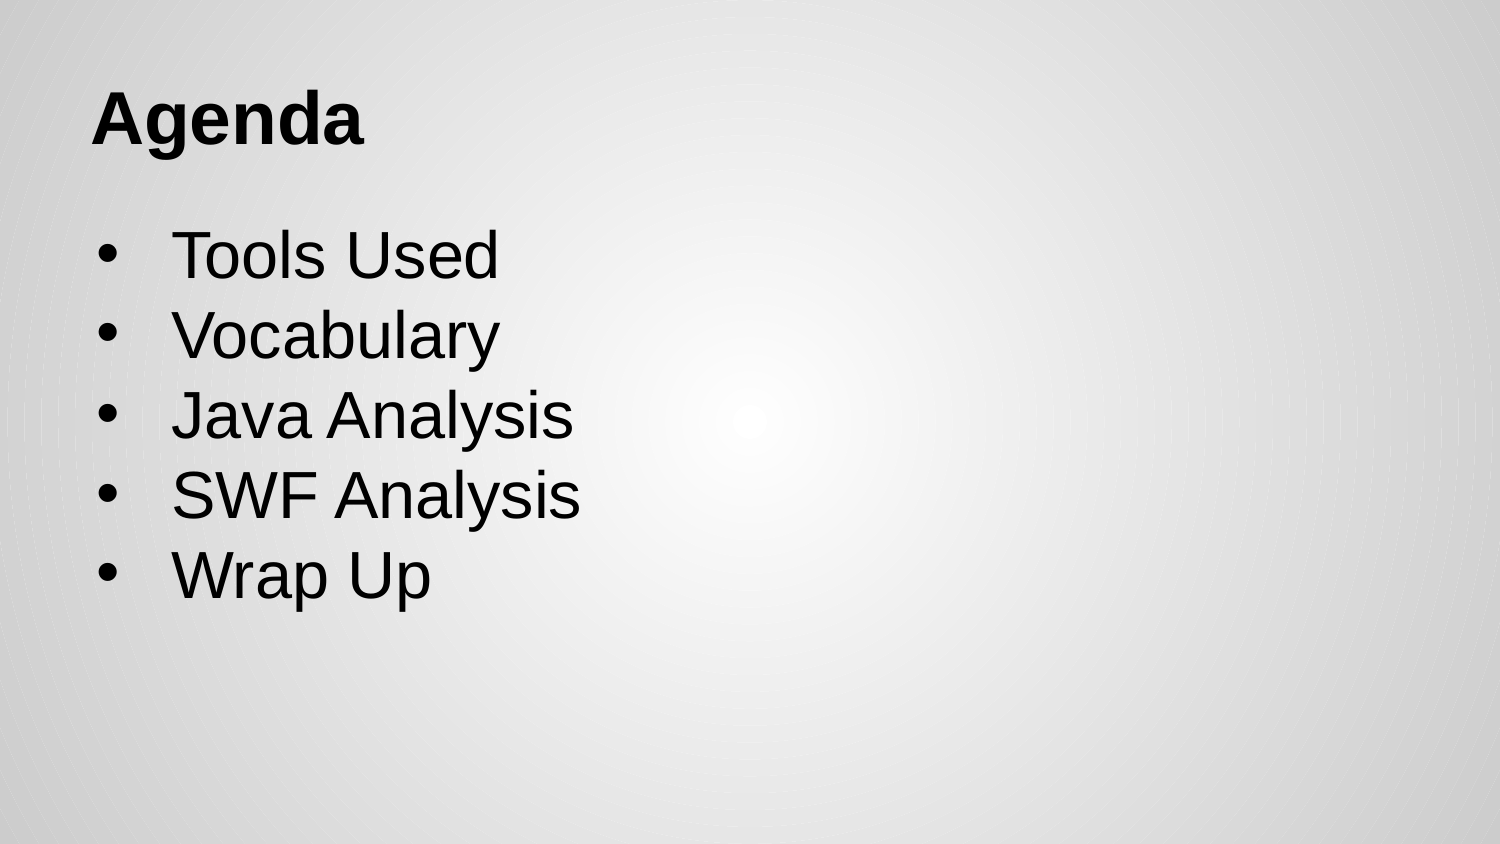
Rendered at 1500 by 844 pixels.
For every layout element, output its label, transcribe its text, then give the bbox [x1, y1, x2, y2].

title Agenda [75, 33, 1425, 175]
list Tools Used Vocabulary Java Analysis SWF Analysis Wrap Up [75, 196, 1467, 808]
